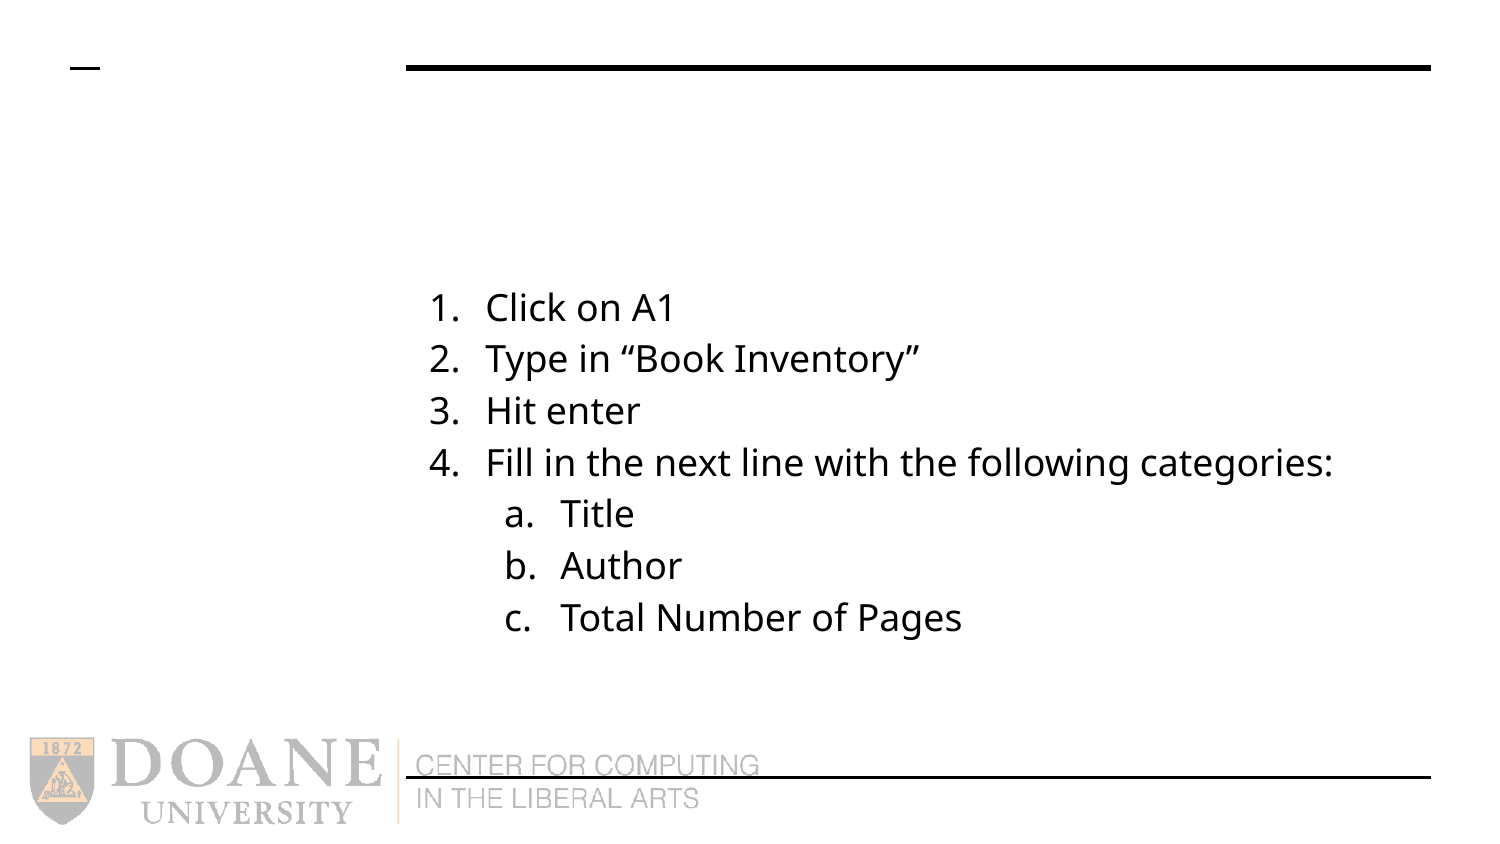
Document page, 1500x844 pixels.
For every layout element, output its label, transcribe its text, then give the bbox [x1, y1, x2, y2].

list Click on A1 Type in “Book Inventory” Hit enter Fill in the next line with the following categories: Title Author Total Number of Pages [395, 261, 1433, 755]
